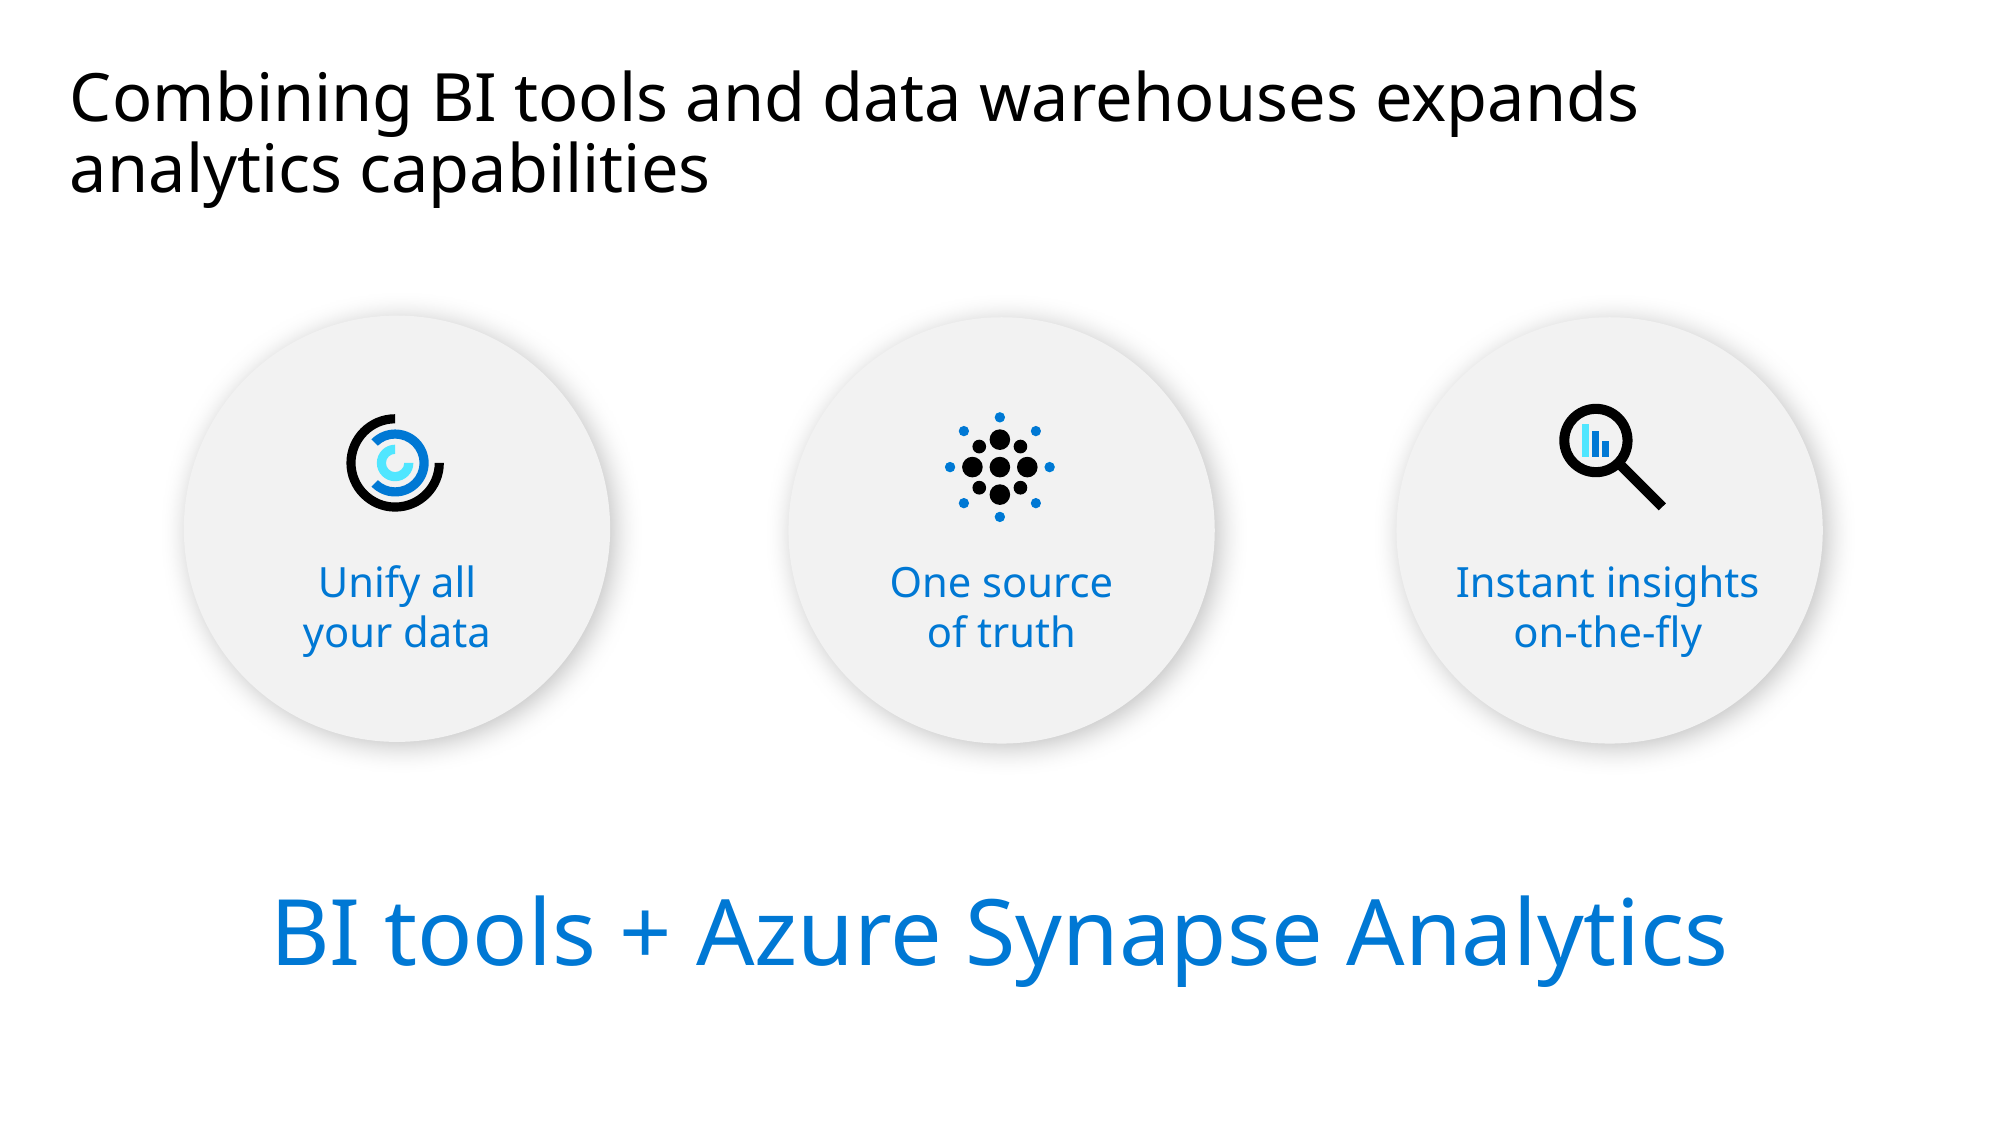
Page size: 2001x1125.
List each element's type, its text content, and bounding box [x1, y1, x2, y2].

title Combining BI tools and data warehouses expands analytics capabilities [69, 36, 1973, 232]
picture [1558, 403, 1667, 511]
text_box [834, 663, 1169, 744]
text_box One source of truth [809, 547, 1194, 663]
text_box BI tools + Azure Synapse Analytics [103, 849, 1897, 1003]
text_box [1442, 663, 1777, 744]
text_box [1396, 317, 1823, 627]
text_box Instant insights on-the-fly [1415, 547, 1800, 663]
text_box [183, 315, 611, 742]
text_box [788, 317, 1215, 623]
picture [944, 411, 1056, 523]
picture [346, 413, 445, 512]
text_box Unify all your data [285, 547, 509, 663]
